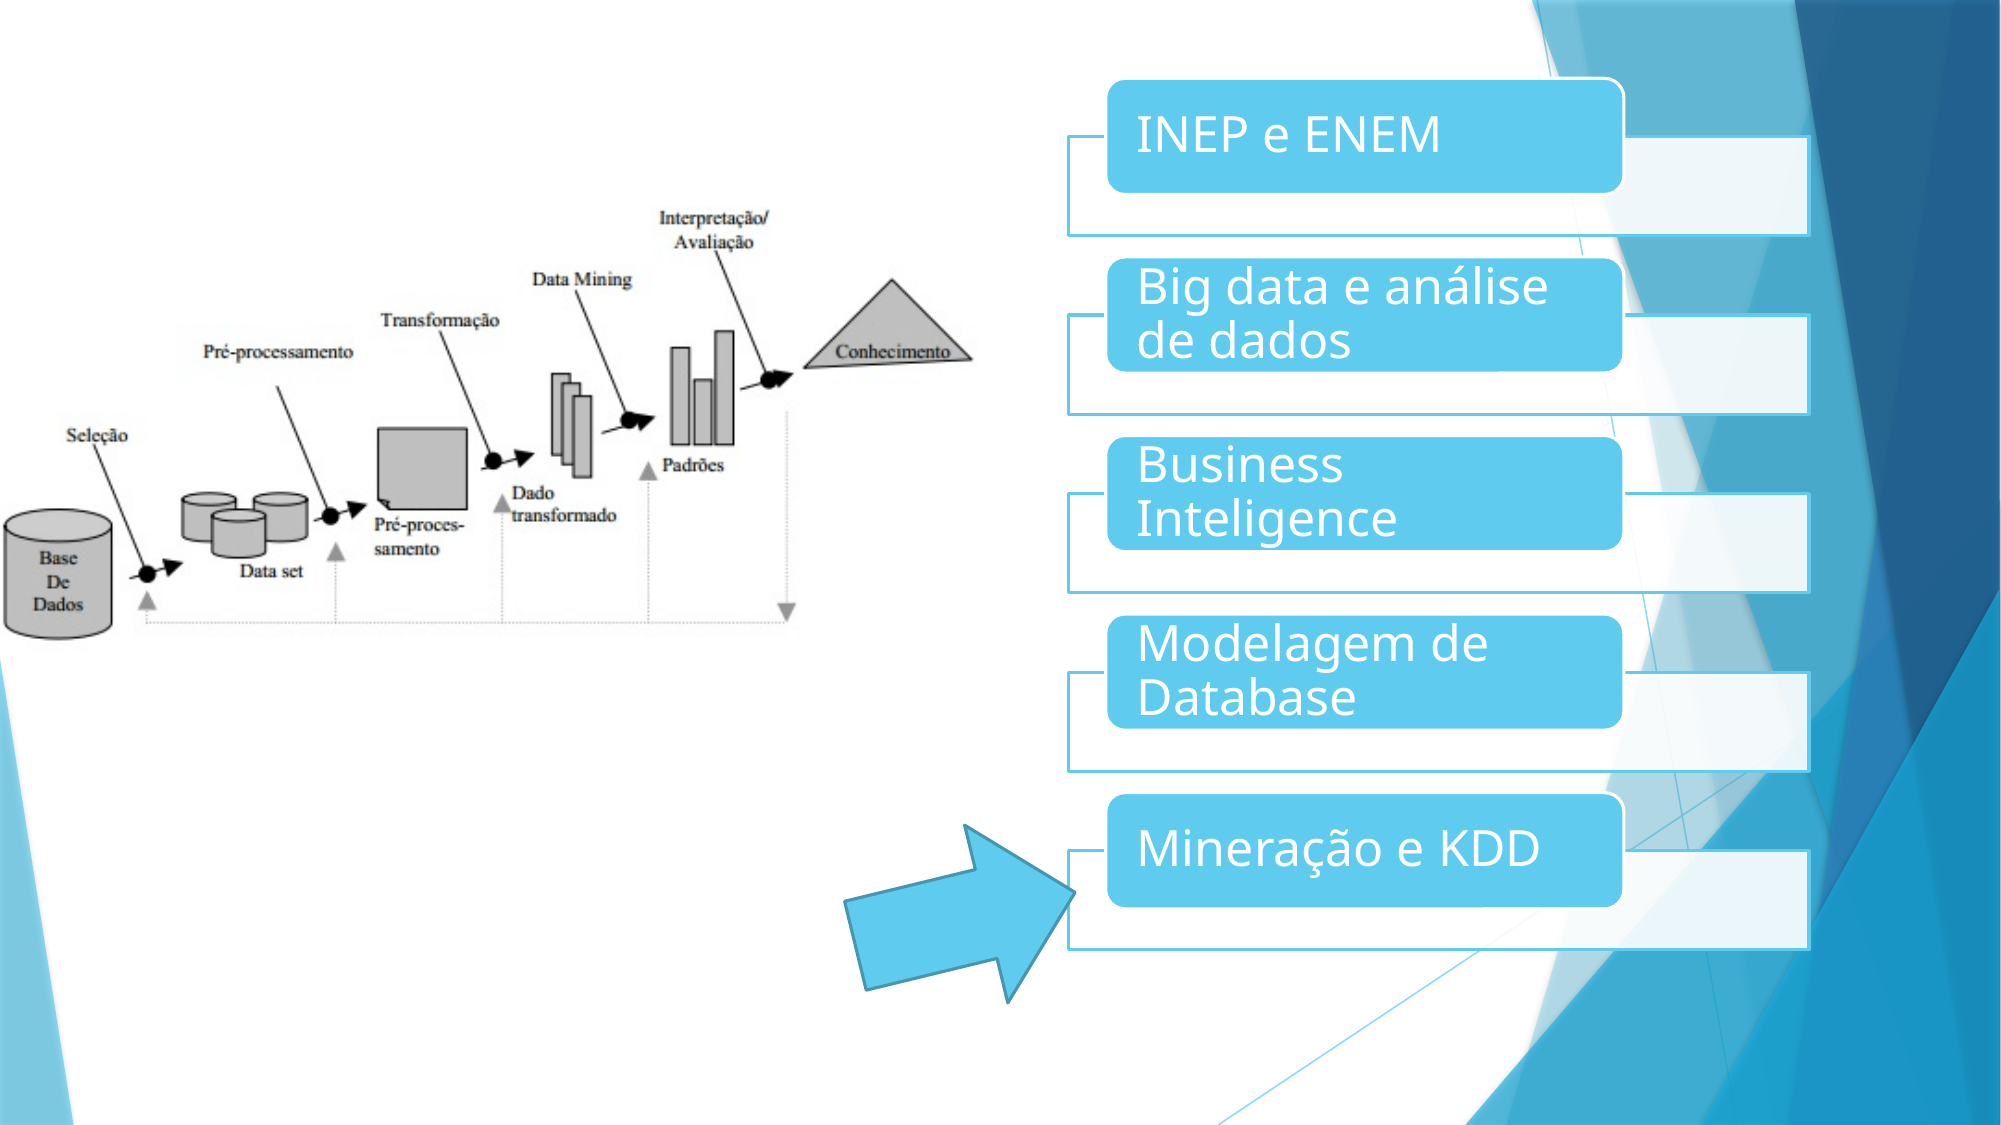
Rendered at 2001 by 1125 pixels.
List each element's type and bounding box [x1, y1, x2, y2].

picture [0, 206, 982, 652]
text_box [843, 823, 1063, 1005]
list [1068, 60, 1810, 969]
